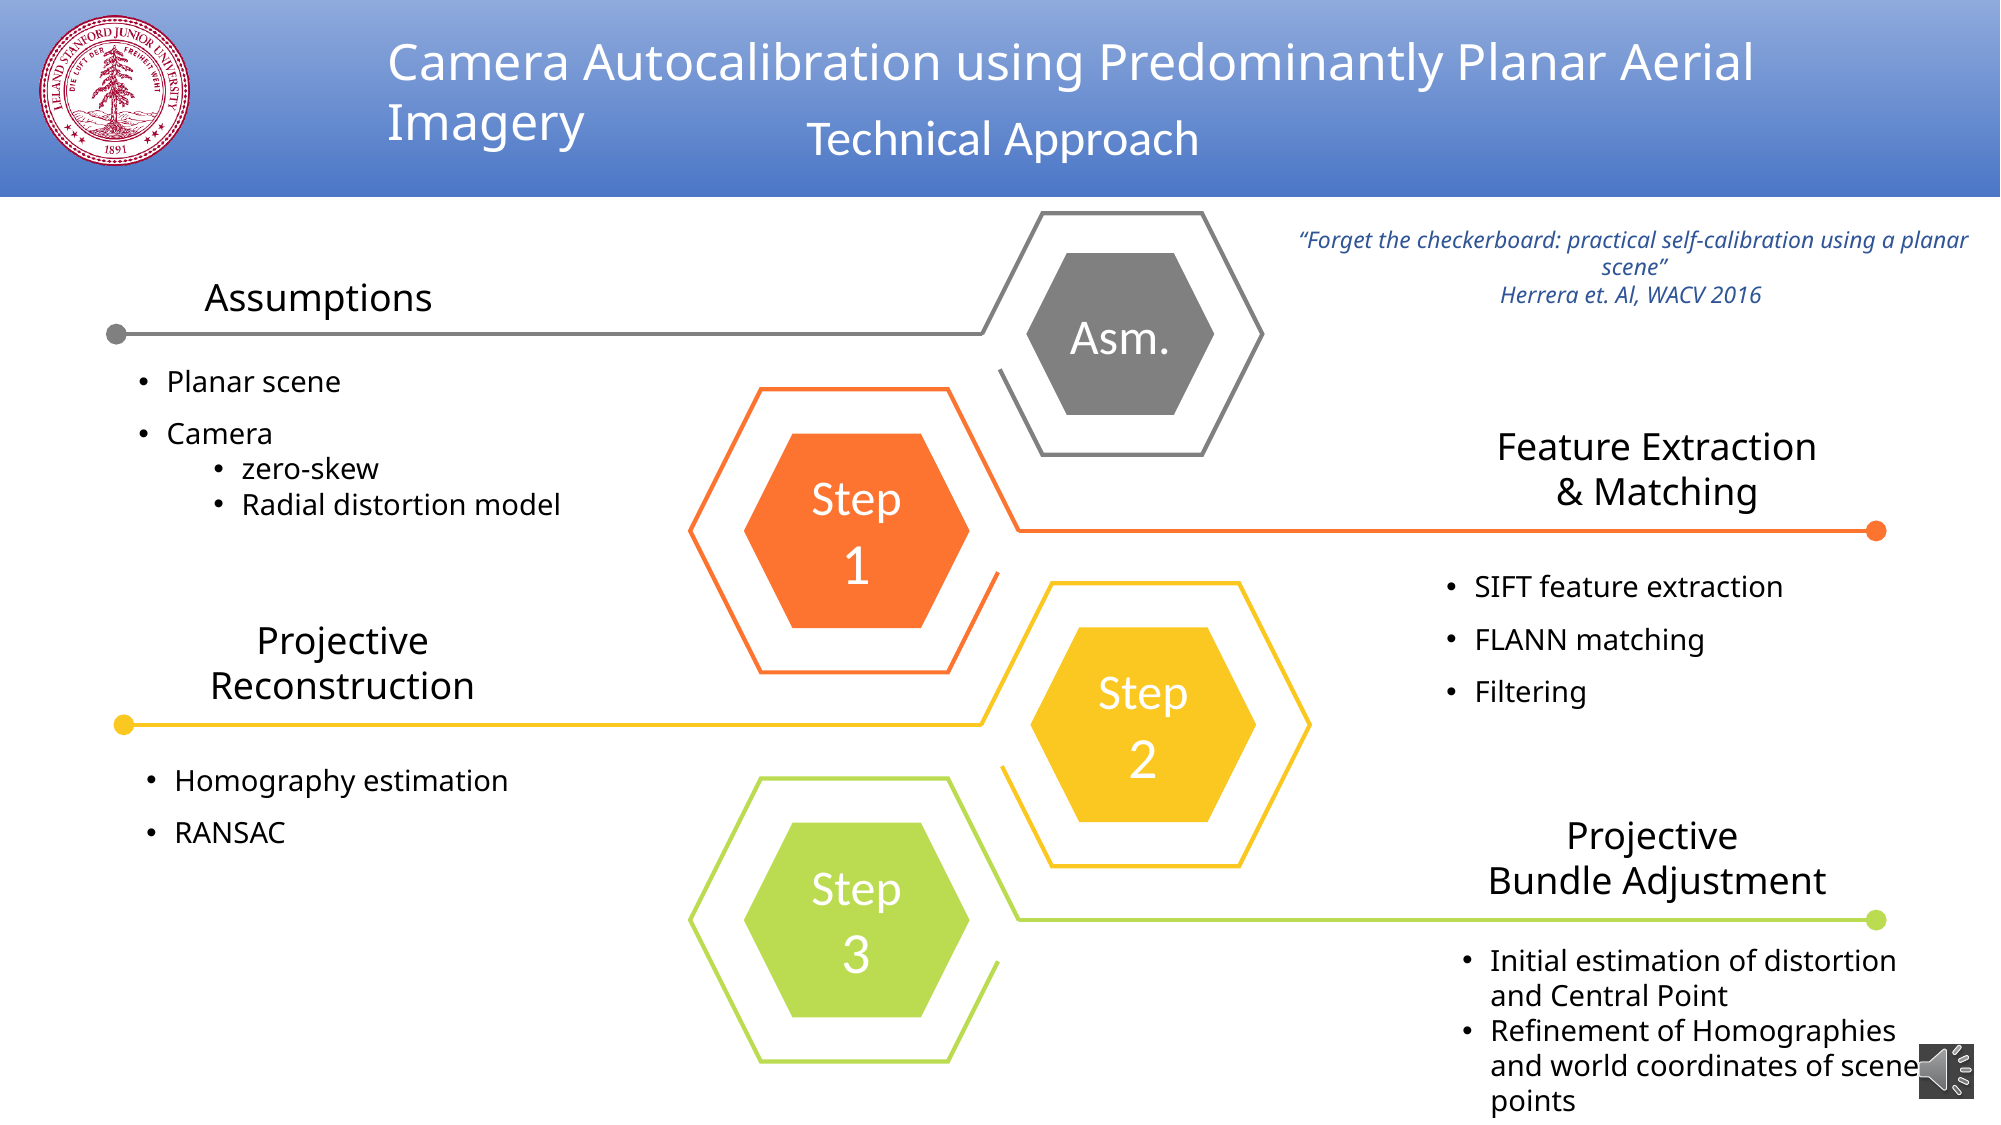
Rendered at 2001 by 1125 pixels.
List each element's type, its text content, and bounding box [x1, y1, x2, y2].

text_box “Forget the checkerboard: practical self-calibration using a planar scene” Herrera et. Al, WACV 2016 [1263, 217, 2000, 315]
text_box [49, 213, 1263, 531]
picture [39, 15, 190, 166]
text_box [690, 778, 1974, 1092]
text_box Technical Approach [765, 98, 1242, 174]
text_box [26, 583, 1310, 867]
picture [1917, 1042, 1975, 1100]
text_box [690, 389, 1974, 711]
